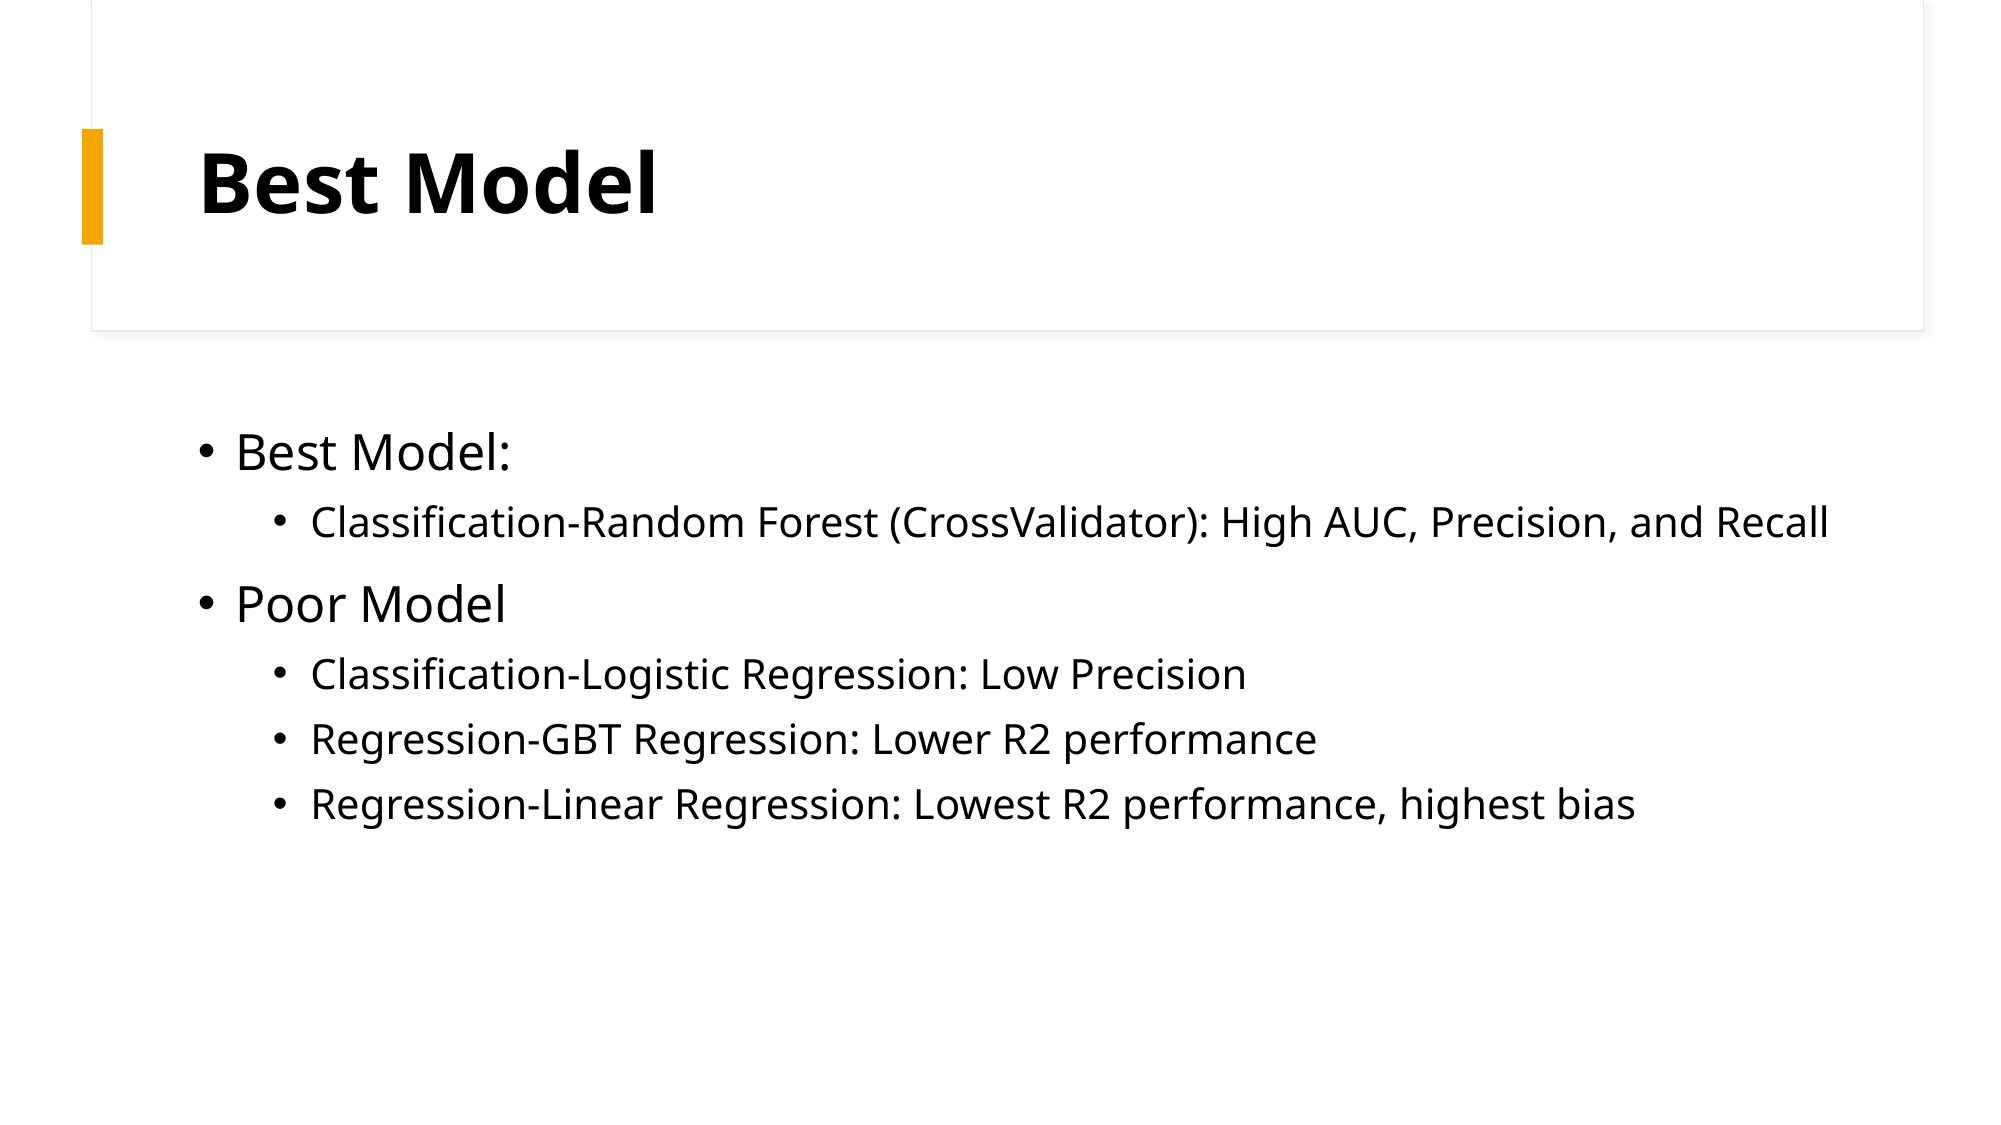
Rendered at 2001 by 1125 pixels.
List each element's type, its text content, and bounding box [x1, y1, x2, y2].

title Best Model [183, 90, 1851, 284]
list Best Model: Classification-Random Forest (CrossValidator): High AUC, Precision, and Recall Poor Model Classification-Logistic Regression: Low Precision Regression-GBT Regression: Lower R2 performance Regression-Linear Regression: Lowest R2 performance, highest bias [183, 406, 1851, 1013]
